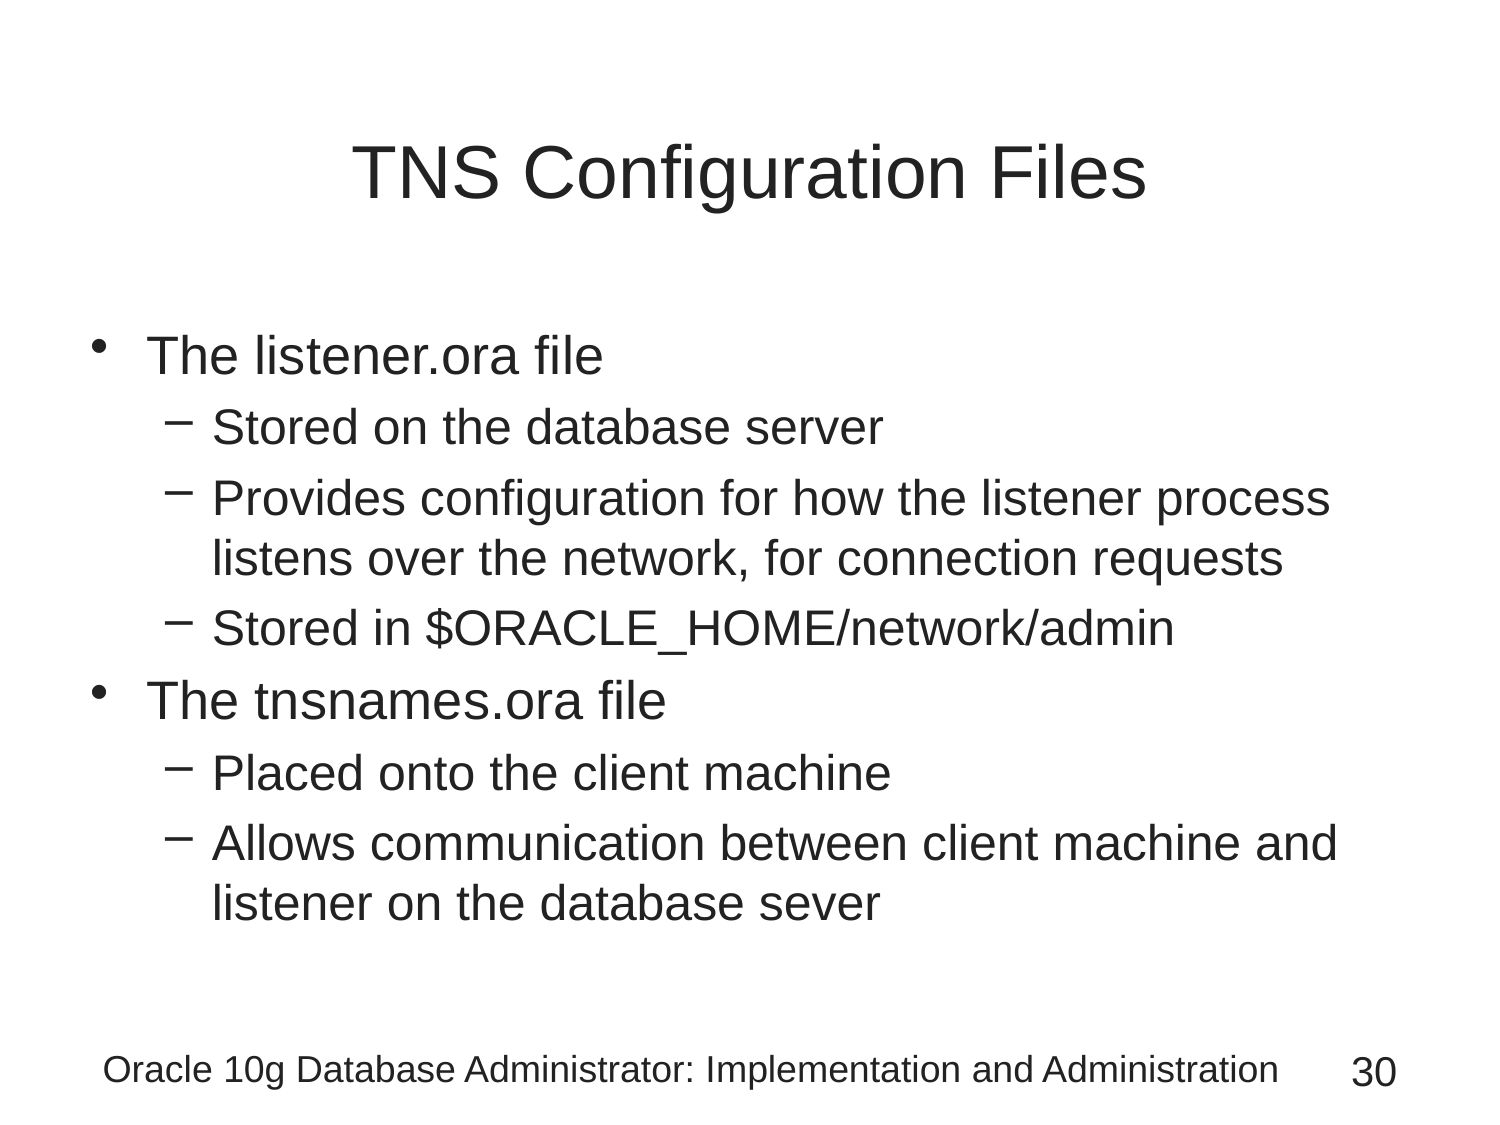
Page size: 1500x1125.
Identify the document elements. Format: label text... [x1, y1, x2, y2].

footer Oracle 10g Database Administrator: Implementation and Administration [87, 1037, 1074, 1101]
list The listener.ora file Stored on the database server Provides configuration for how the listener process listens over the network, for connection requests Stored in $ORACLE_HOME/network/admin The tnsnames.ora file Placed onto the client machine Allows communication between client machine and listener on the database sever [74, 312, 1426, 1026]
title TNS Configuration Files [87, 62, 1413, 276]
slide_number 30 [1074, 1037, 1413, 1101]
